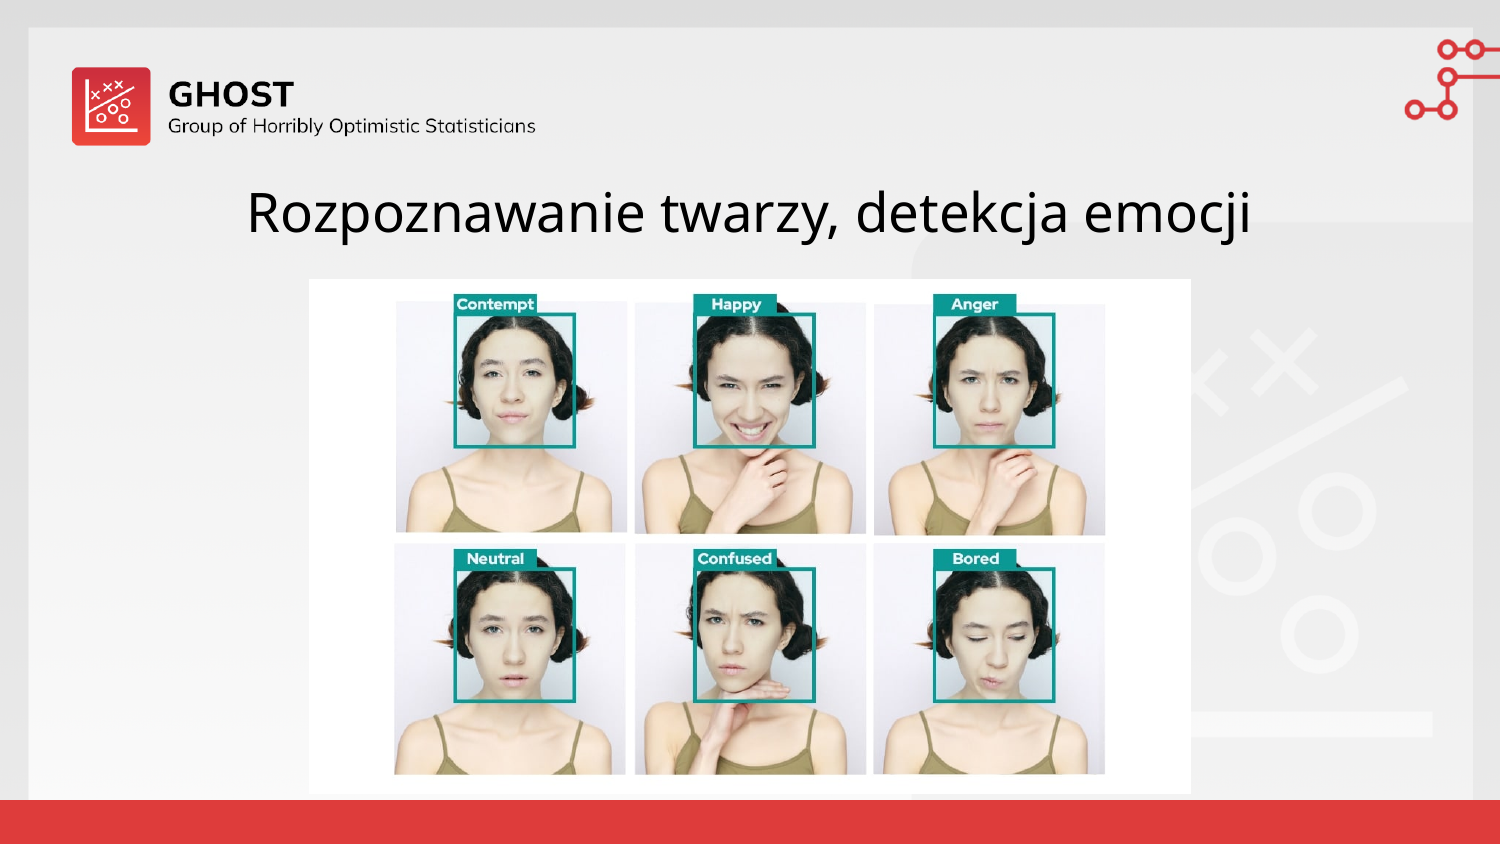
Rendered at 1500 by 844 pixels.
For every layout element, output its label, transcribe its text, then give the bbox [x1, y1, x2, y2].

picture [0, 0, 1500, 844]
title Rozpoznawanie twarzy, detekcja emocji [51, 163, 1449, 258]
